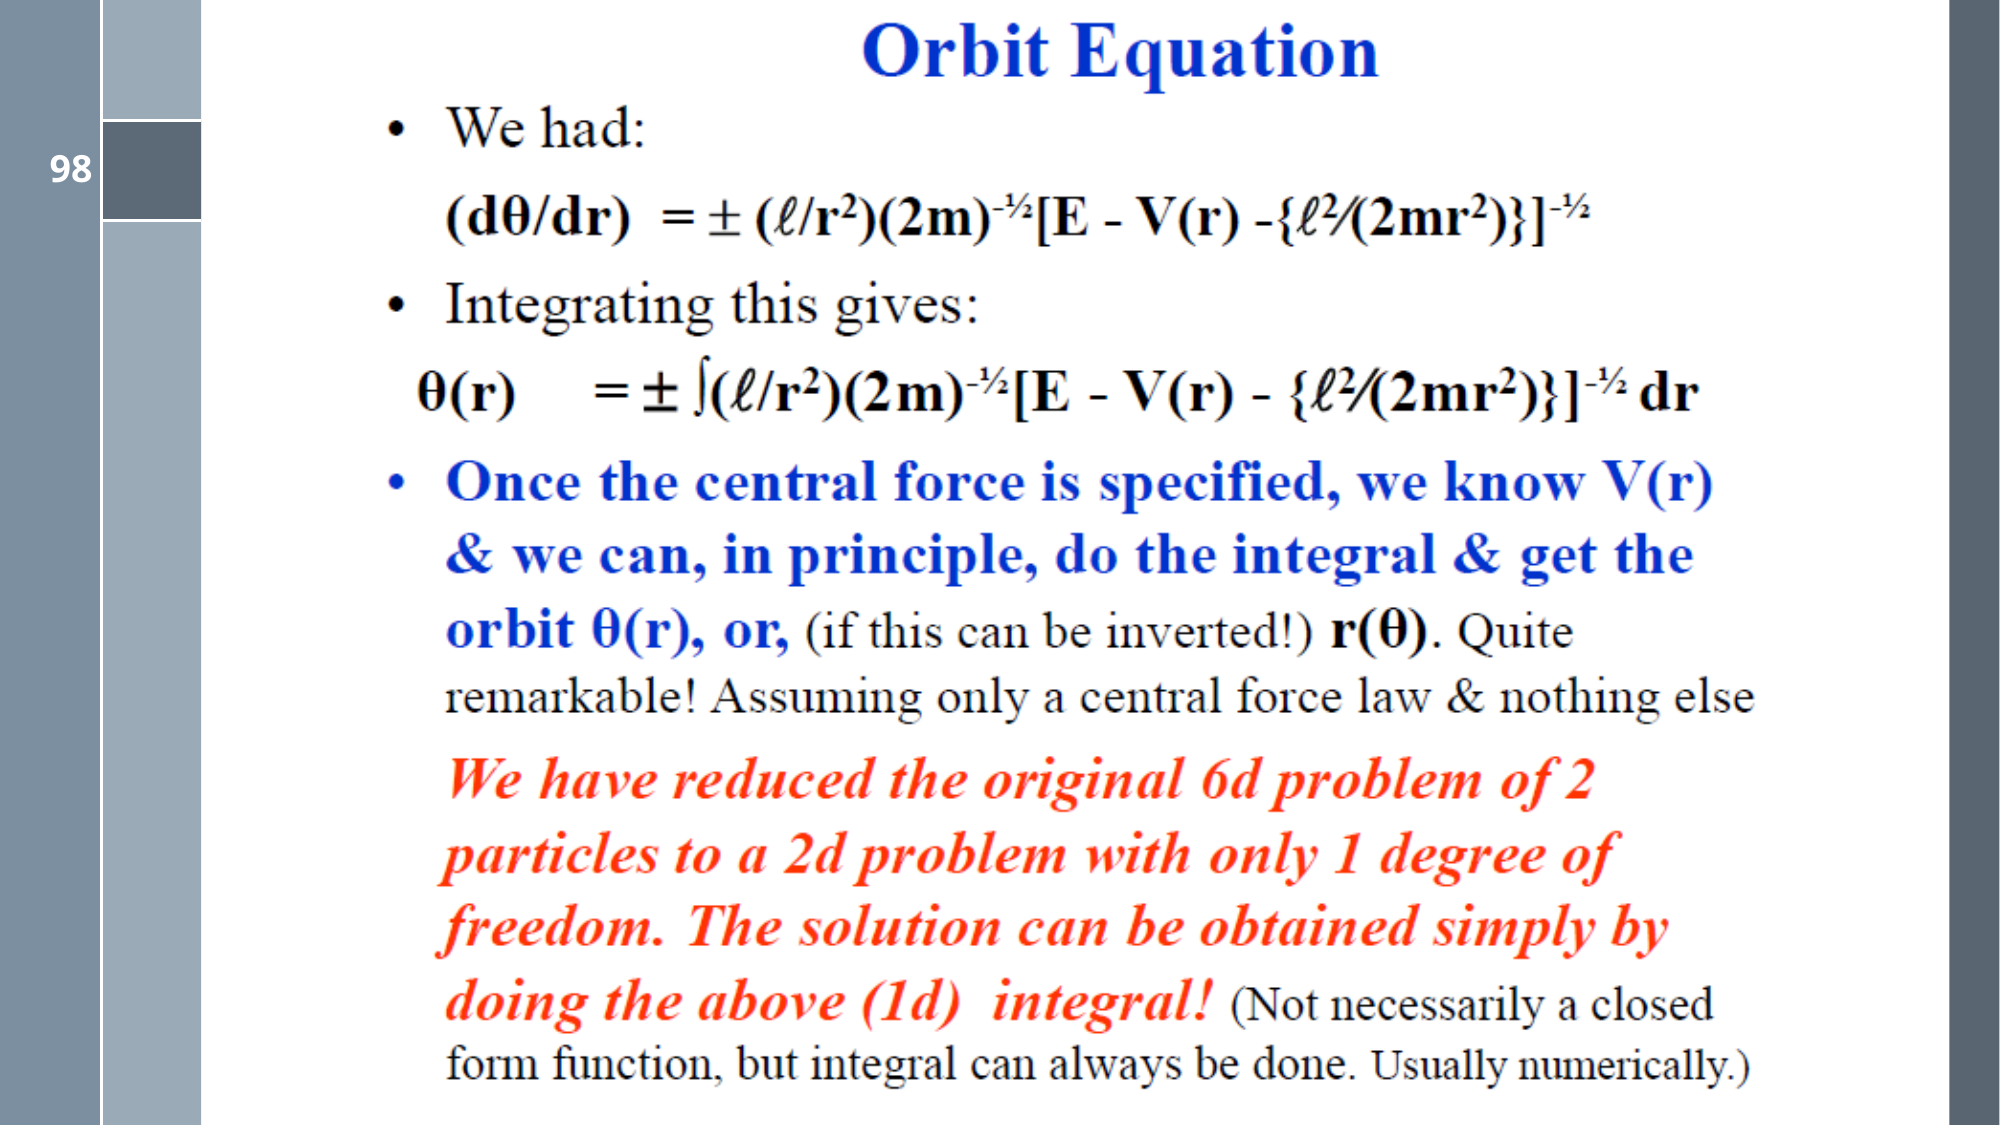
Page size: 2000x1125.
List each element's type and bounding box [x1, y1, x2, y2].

picture [334, 12, 1801, 1115]
